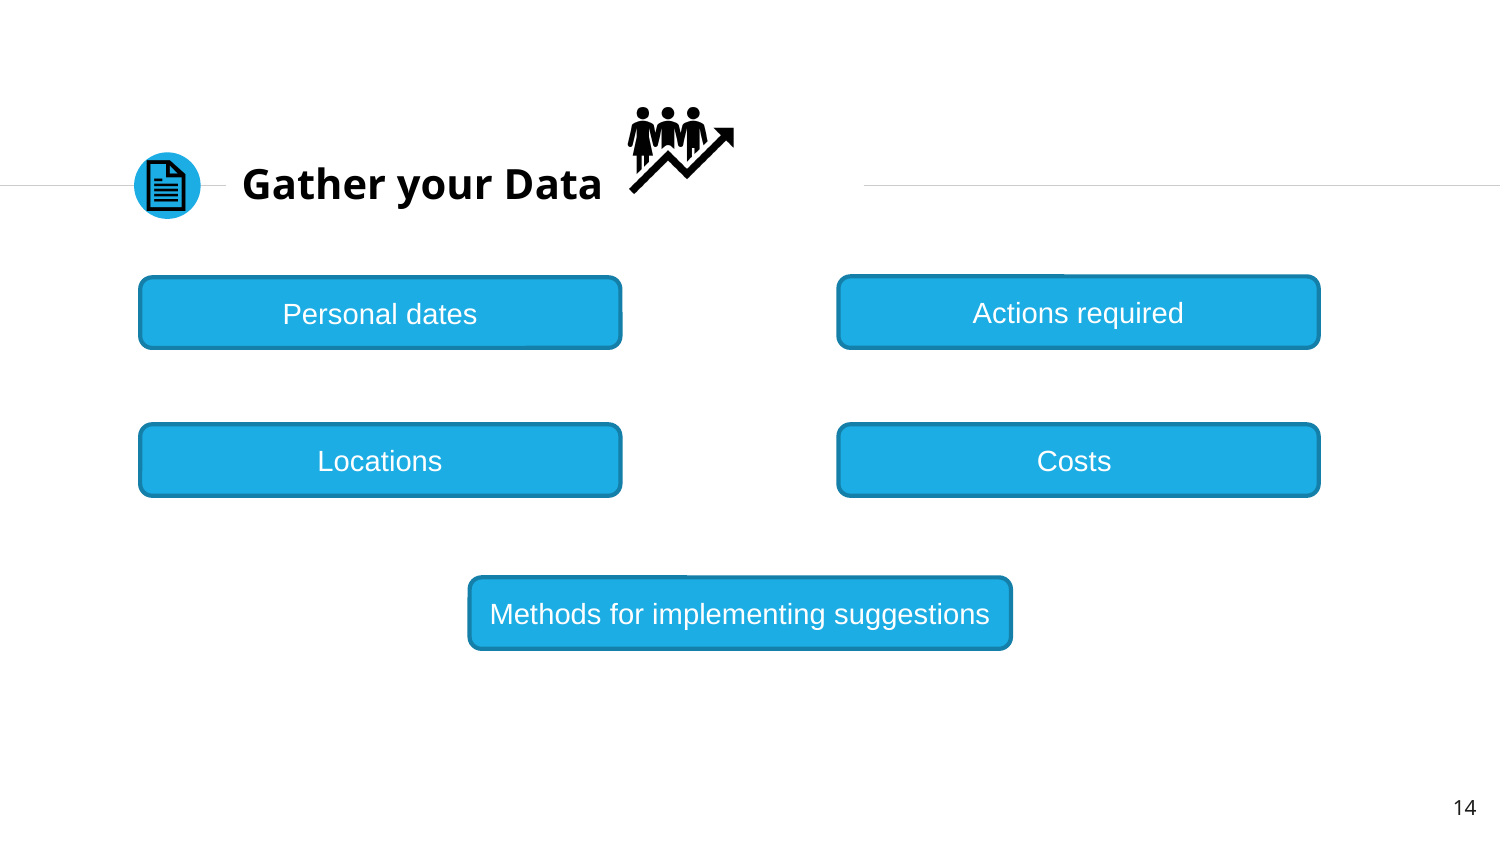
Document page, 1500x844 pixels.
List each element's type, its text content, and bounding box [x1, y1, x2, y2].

text_box Methods for implementing suggestions [467, 575, 1014, 651]
picture [620, 87, 741, 209]
slide_number 14 [1401, 779, 1492, 844]
text_box Locations [138, 422, 623, 498]
picture [135, 155, 196, 216]
text_box Personal dates [138, 275, 623, 350]
title Gather your Data [226, 146, 863, 219]
text_box Actions required [836, 274, 1321, 350]
text_box Costs [836, 422, 1321, 498]
